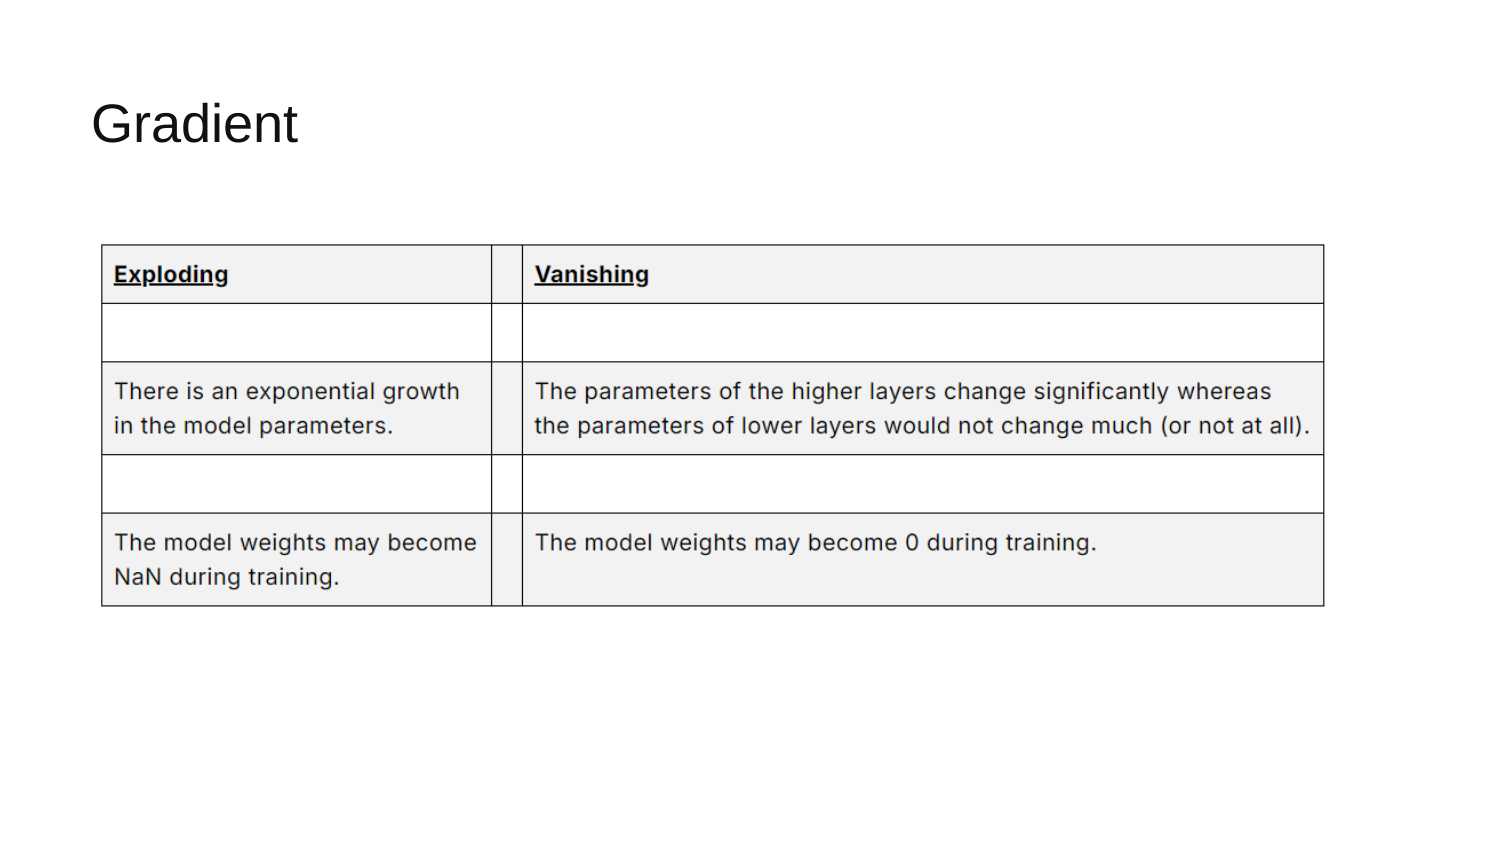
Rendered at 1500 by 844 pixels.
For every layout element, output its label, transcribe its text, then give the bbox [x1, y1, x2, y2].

title Gradient [76, 72, 1419, 167]
picture [99, 241, 1329, 610]
